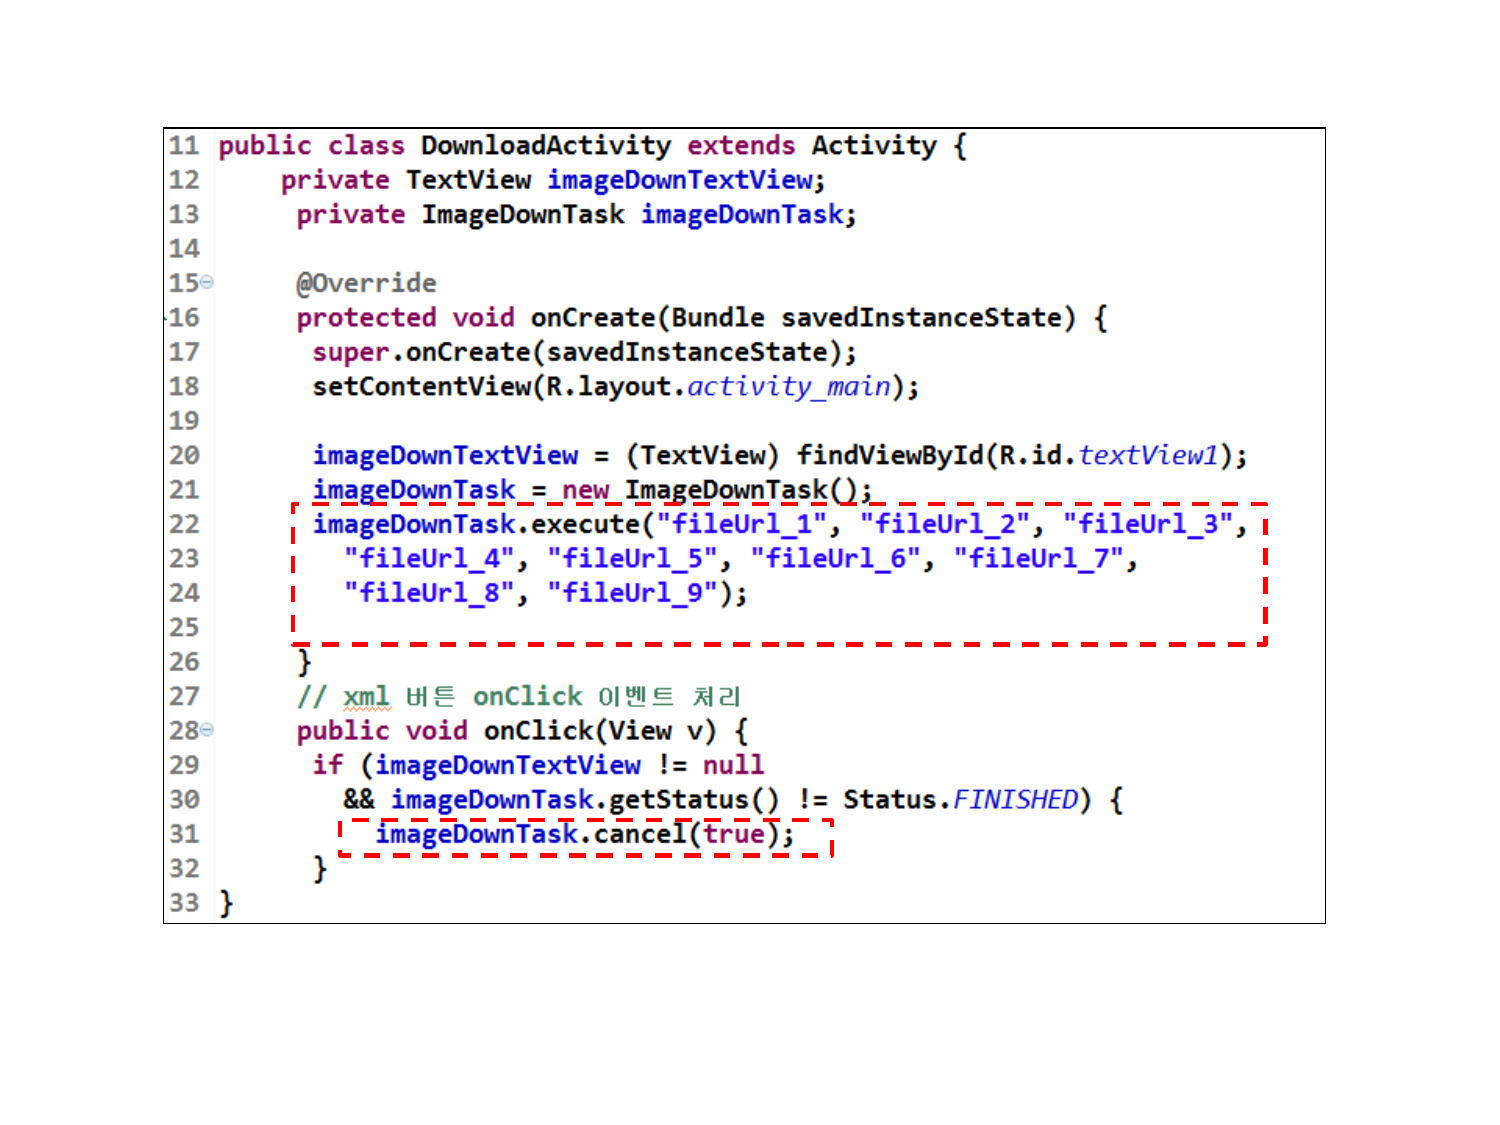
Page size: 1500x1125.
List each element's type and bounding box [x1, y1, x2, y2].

picture [163, 128, 1326, 923]
